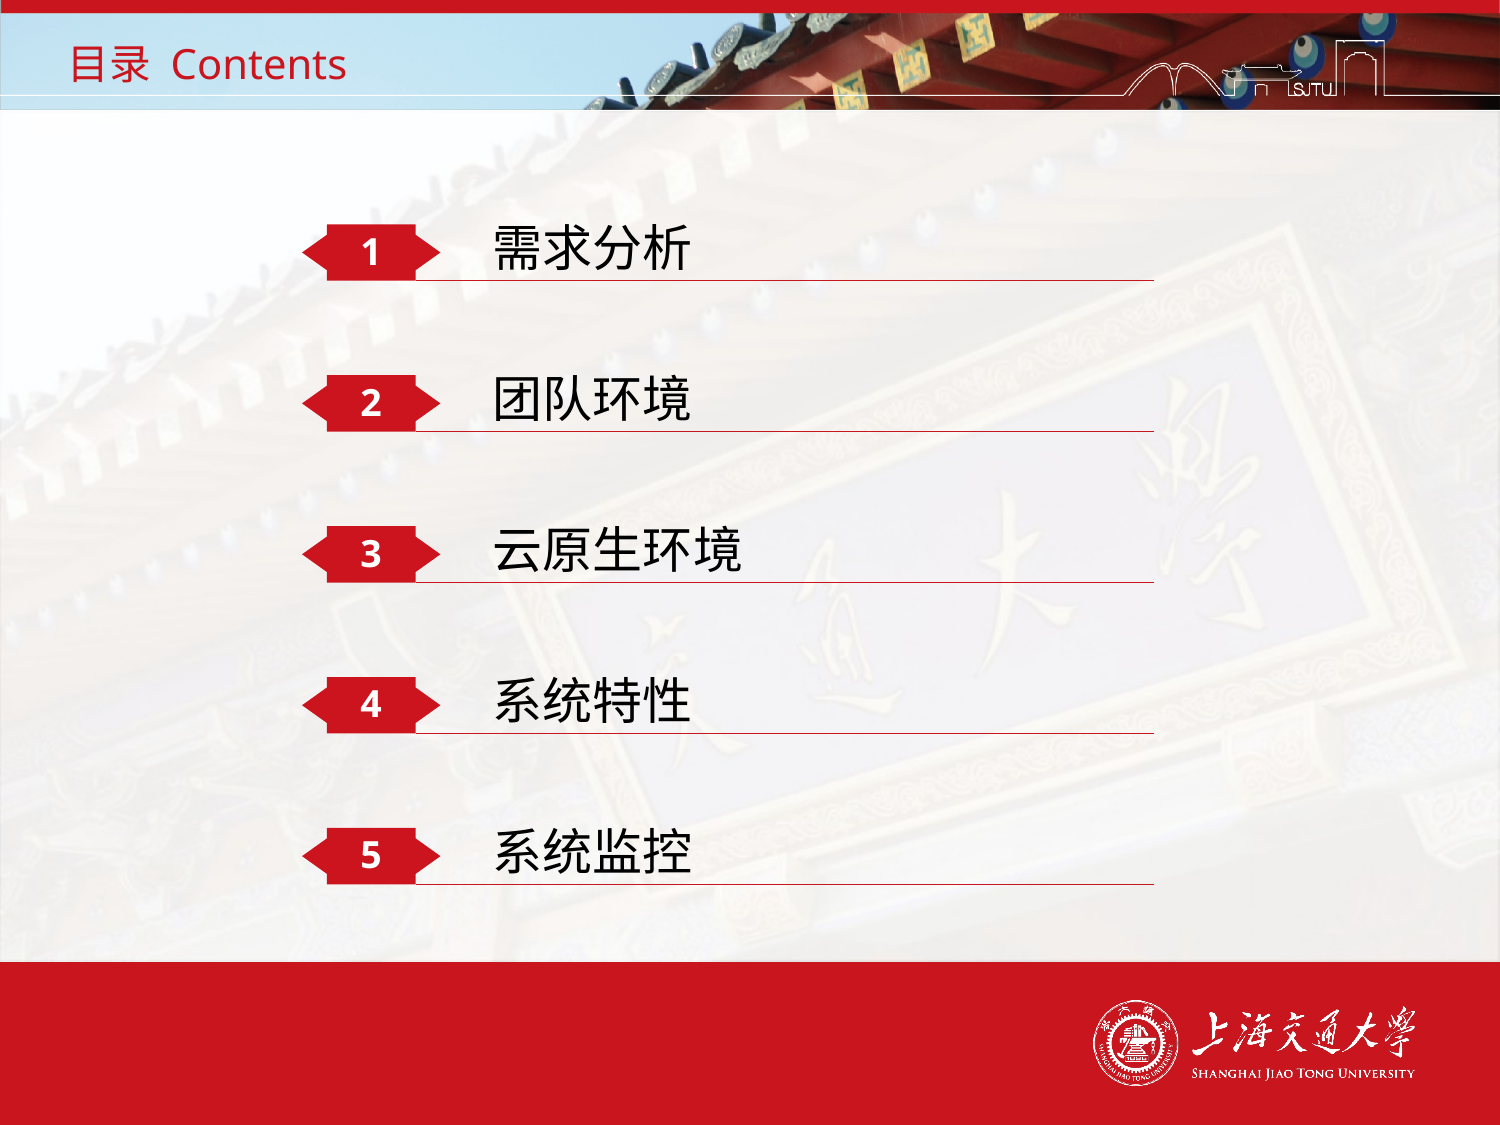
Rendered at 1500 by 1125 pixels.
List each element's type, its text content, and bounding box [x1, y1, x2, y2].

text_box 需求分析 [478, 209, 1198, 284]
text_box 云原生环境 [478, 510, 1198, 586]
text_box 系统监控 [478, 812, 1198, 888]
picture [0, 0, 1500, 110]
text_box 系统特性 [478, 661, 1198, 737]
title 目录 Contents [53, 38, 1116, 94]
picture [0, 111, 1500, 962]
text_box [302, 213, 441, 287]
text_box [302, 666, 441, 740]
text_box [302, 515, 441, 589]
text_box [302, 817, 441, 891]
picture [1093, 1000, 1415, 1086]
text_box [302, 364, 441, 438]
text_box 团队环境 [478, 359, 1198, 435]
